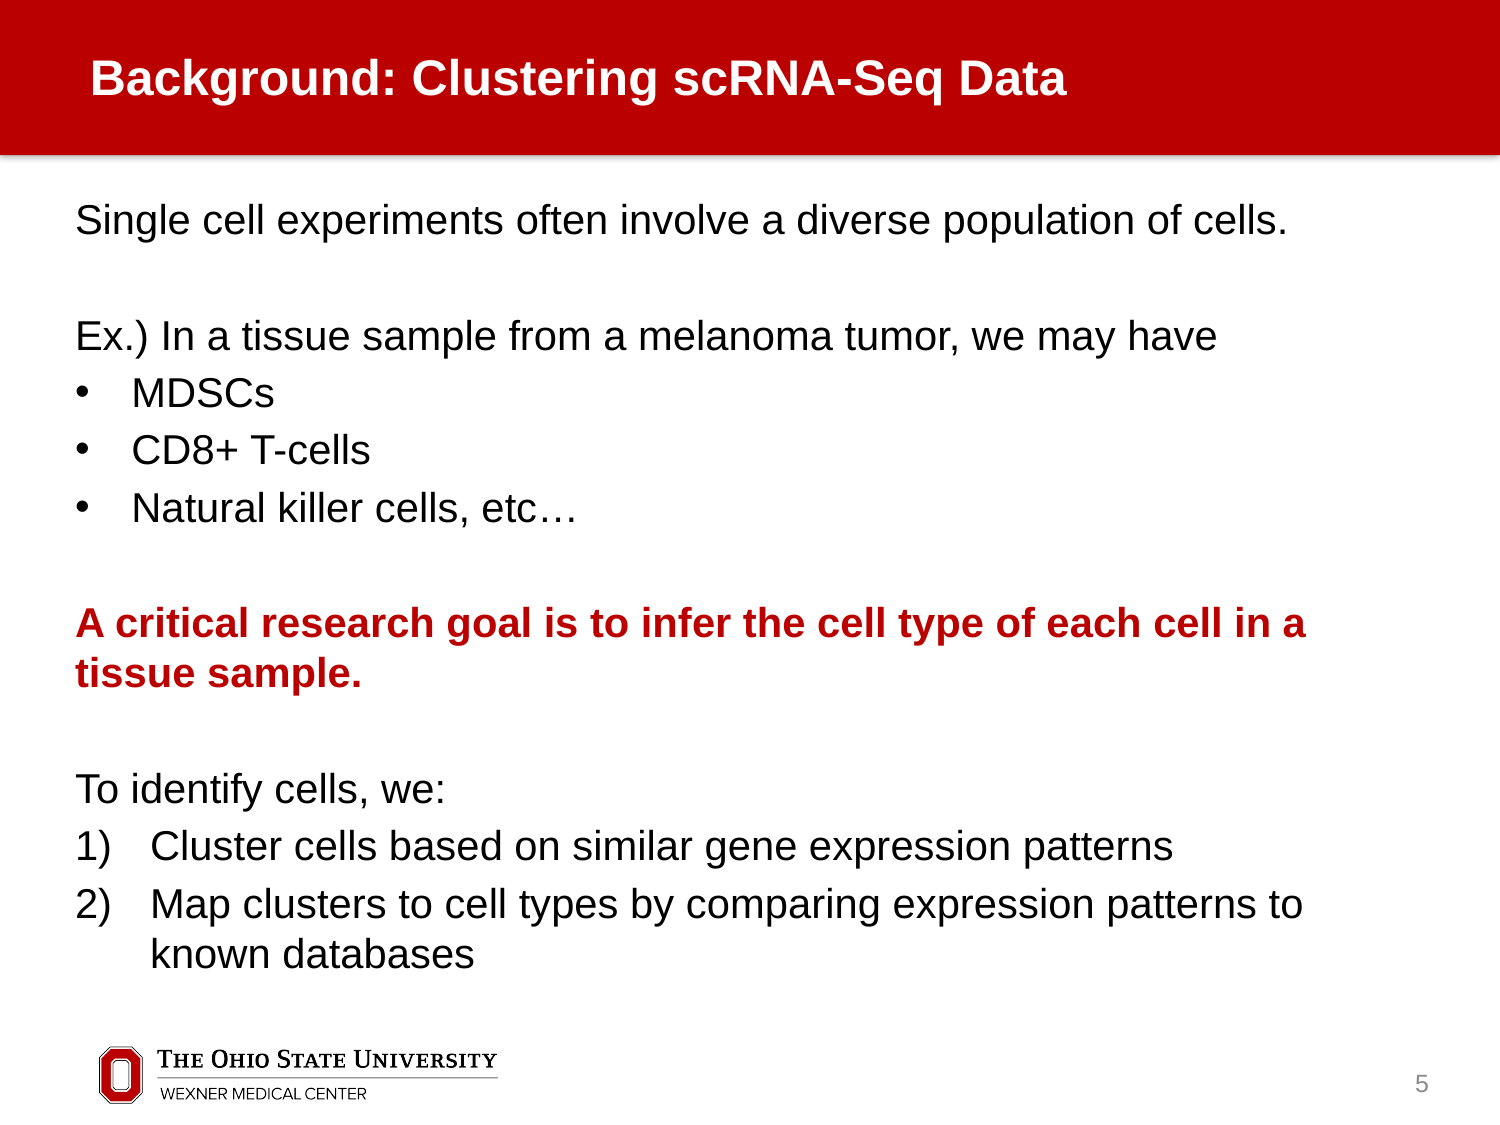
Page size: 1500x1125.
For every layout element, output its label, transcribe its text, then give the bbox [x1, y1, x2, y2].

text_box 5 [1400, 1045, 1472, 1105]
text_box Background: Clustering scRNA-Seq Data [75, 37, 1425, 114]
picture [99, 1025, 498, 1125]
text_box Single cell experiments often involve a diverse population of cells. Ex.) In a tissue sample from a melanoma tumor, we may have MDSCs CD8+ T-cells Natural killer cells, etc… A critical research goal is to infer the cell type of each cell in a tissue sample. To identify cells, we: Cluster cells based on similar gene expression patterns Map clusters to cell types by comparing expression patterns to known databases [75, 192, 1425, 1002]
